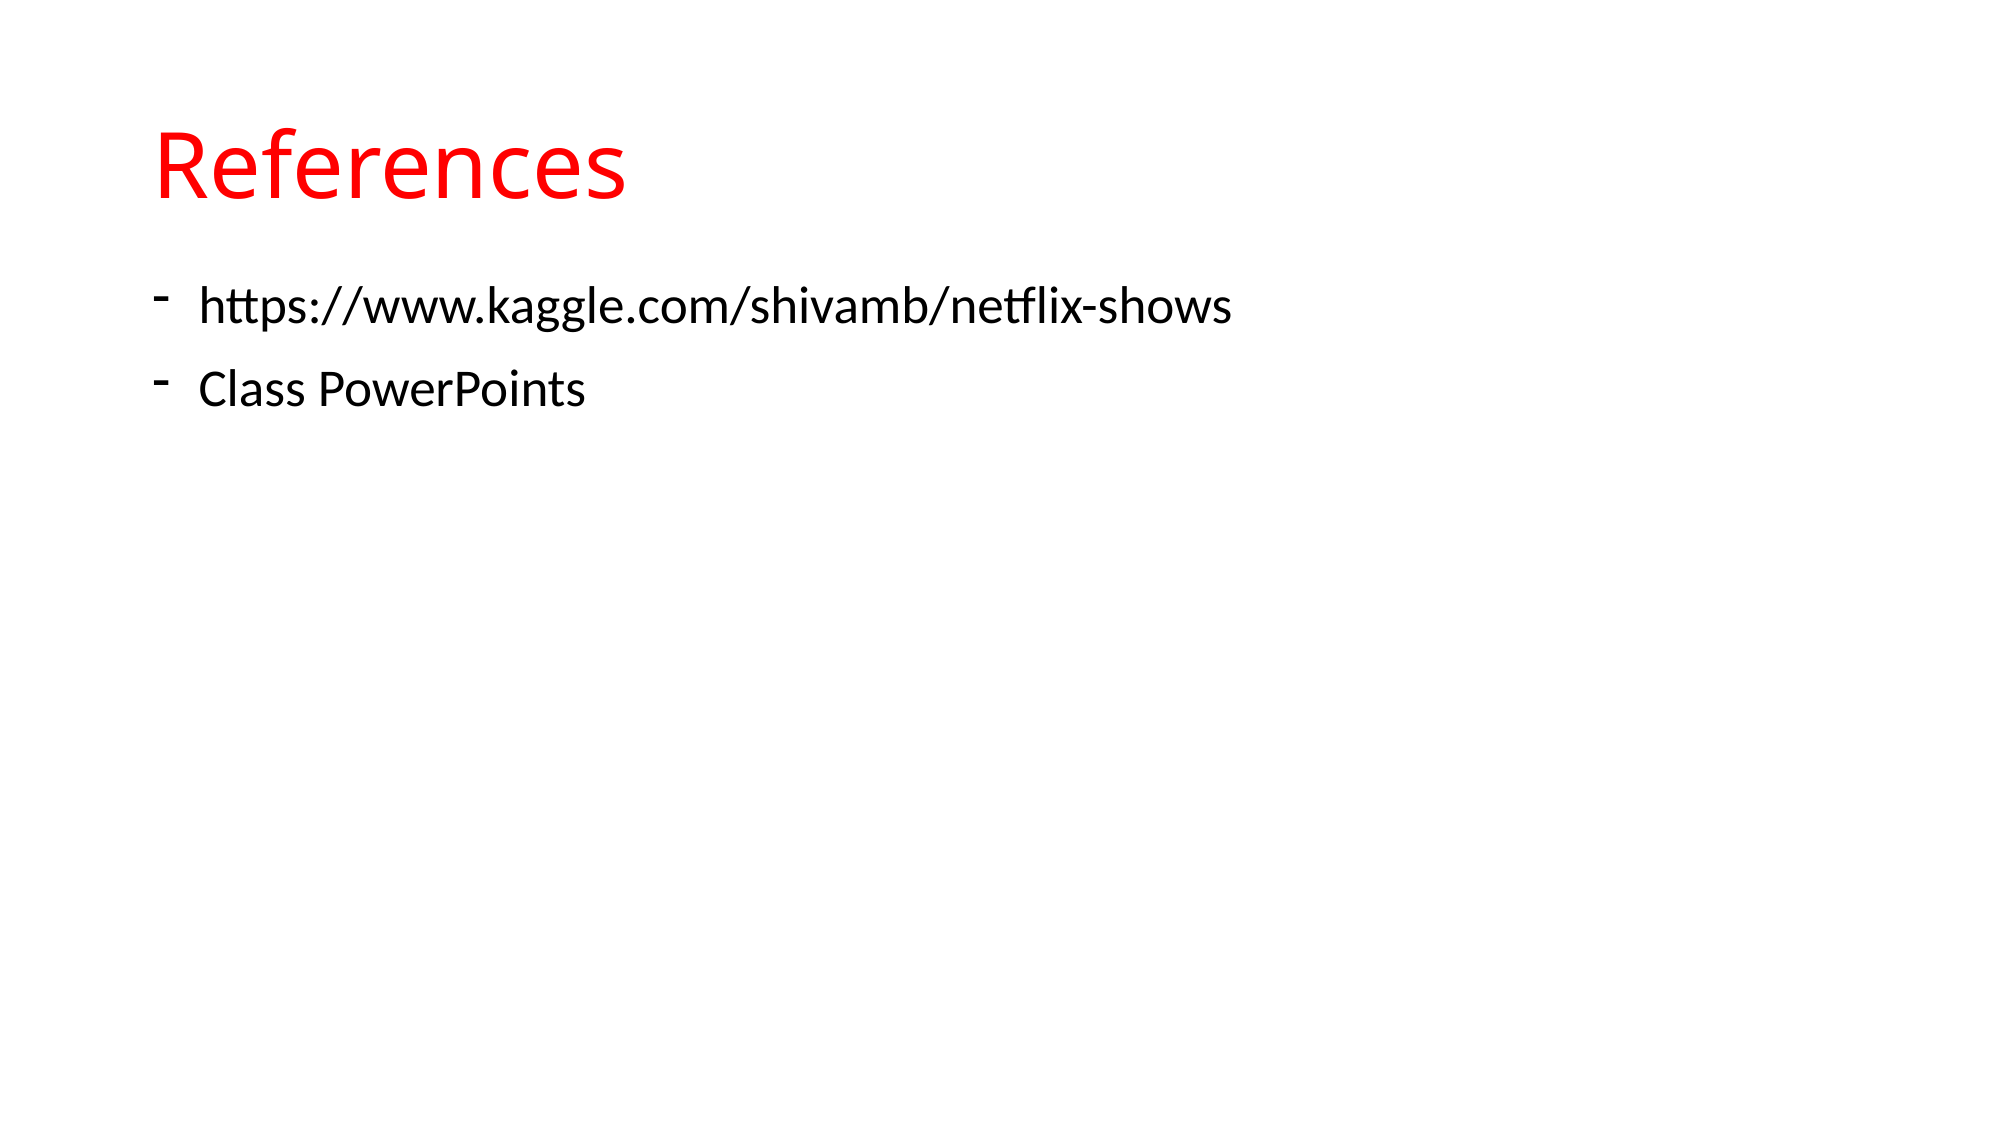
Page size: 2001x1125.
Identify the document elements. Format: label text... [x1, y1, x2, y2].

list https://www.kaggle.com/shivamb/netflix-shows Class PowerPoints [137, 258, 1297, 443]
title References [137, 59, 1863, 278]
